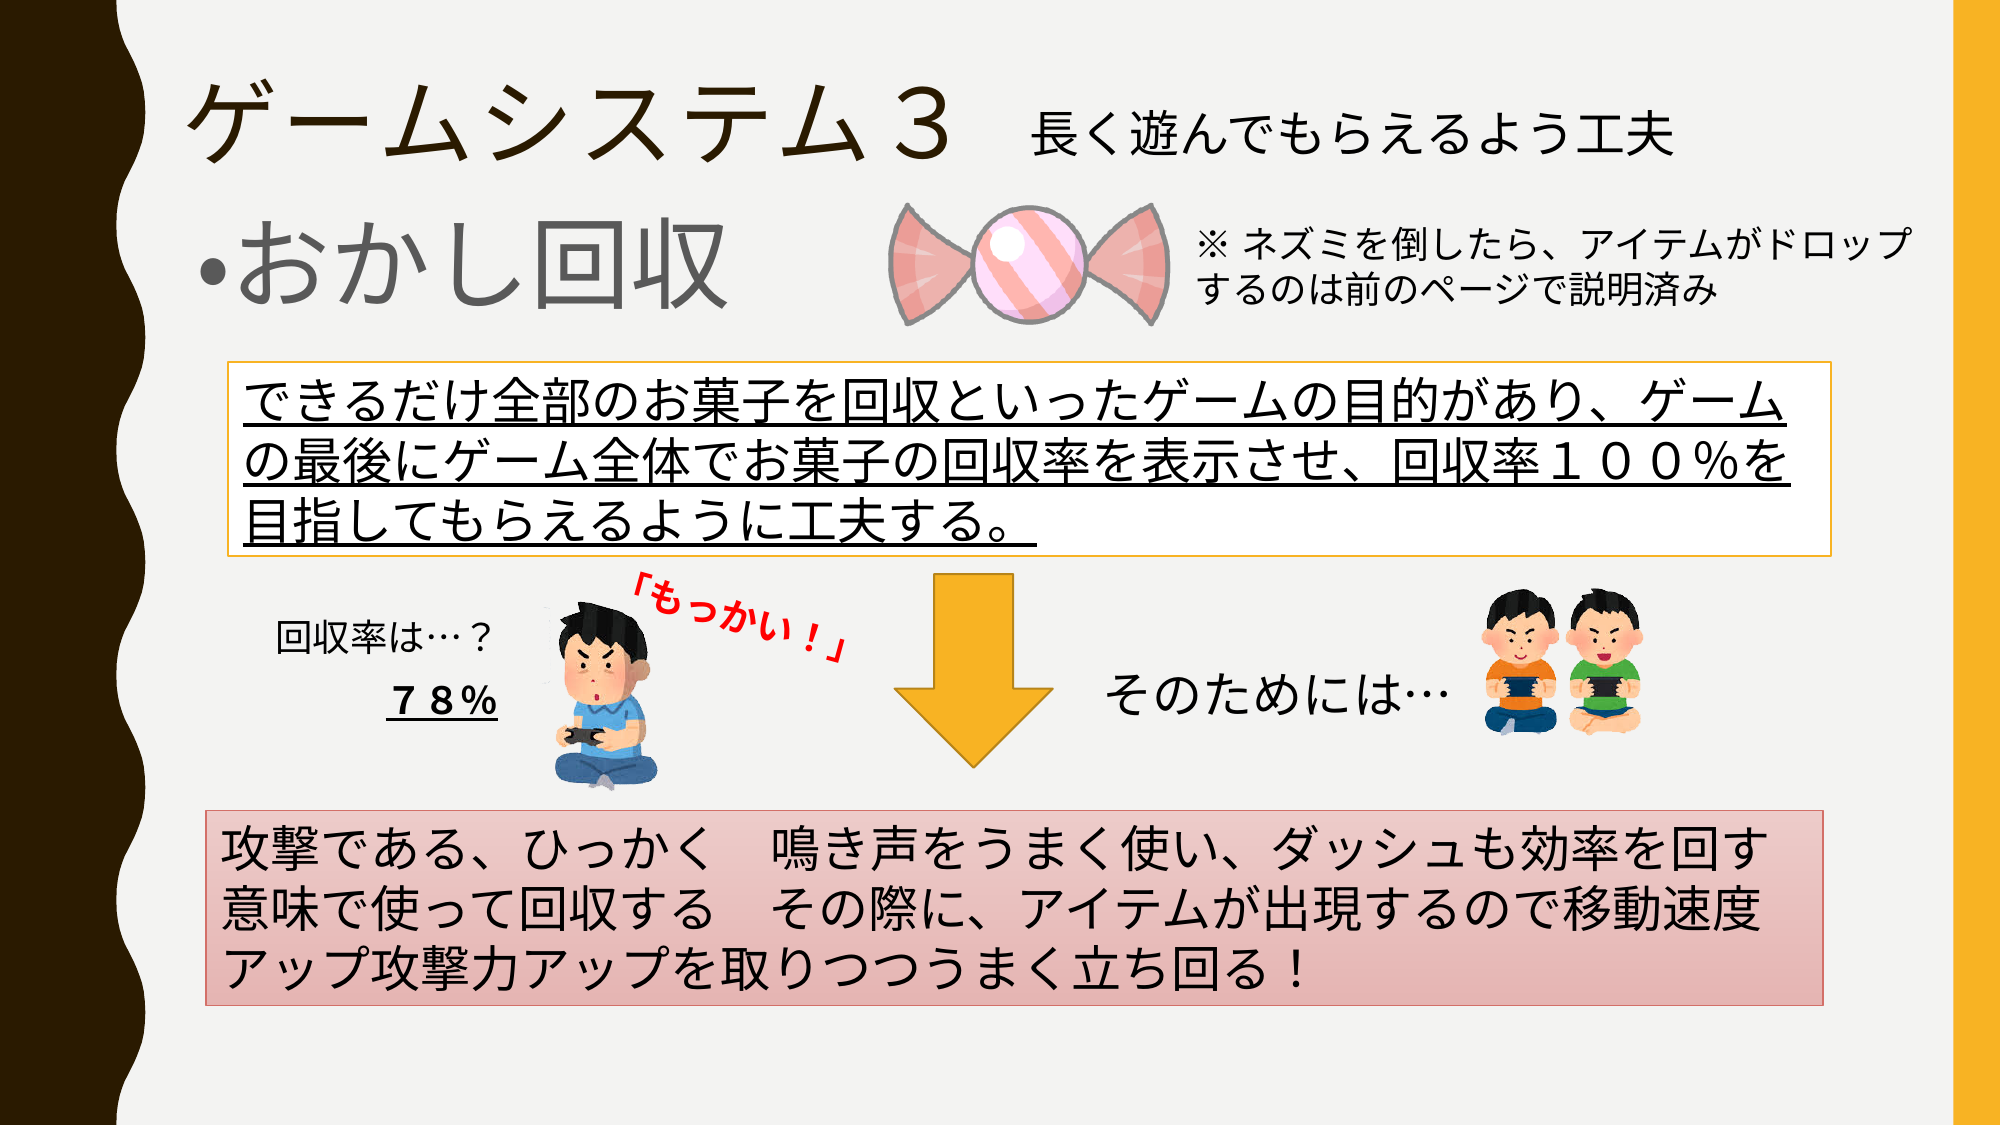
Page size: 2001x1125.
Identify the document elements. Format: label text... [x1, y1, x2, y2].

text_box ※ネズミを倒したら、アイテムがドロップするのは前のページで説明済み [1180, 213, 1933, 319]
text_box そのためには… [1088, 656, 1475, 731]
text_box ７８％ [370, 670, 456, 730]
text_box [893, 573, 1054, 769]
picture [456, 589, 666, 799]
text_box ・おかし回収 [181, 181, 925, 319]
title ゲームシステム３ [167, 68, 1015, 198]
picture [1475, 583, 1650, 741]
text_box できるだけ全部のお菓子を回収といったゲームの目的があり、ゲームの最後にゲーム全体でお菓子の回収率を表示させ、回収率１００％を目指してもらえるように工夫する。 [227, 361, 1832, 557]
text_box 回収率は…？ [260, 606, 456, 667]
picture [878, 197, 1180, 336]
text_box 長く遊んでもらえるよう工夫 [1014, 95, 1717, 170]
text_box 攻撃である、ひっかく 鳴き声をうまく使い、ダッシュも効率を回す意味で使って回収する その際に、アイテムが出現するので移動速度アップ攻撃力アップを取りつつうまく立ち回る！ [205, 810, 1824, 1006]
text_box 「もっかい！」 [596, 549, 901, 688]
